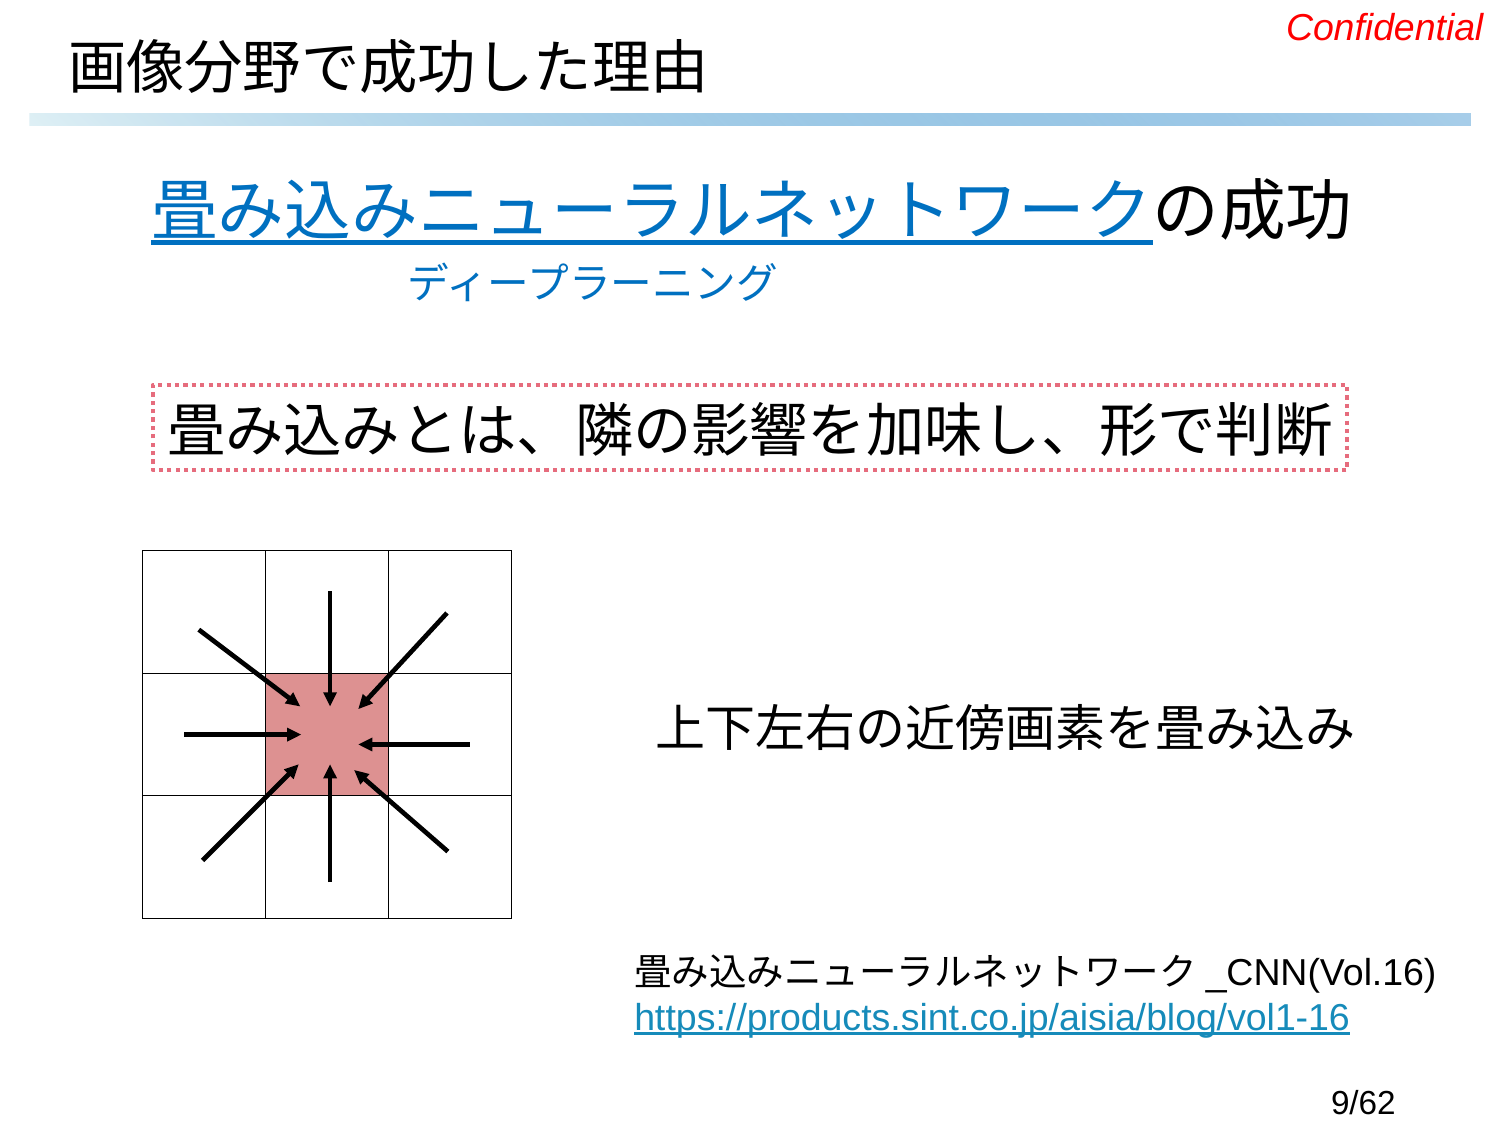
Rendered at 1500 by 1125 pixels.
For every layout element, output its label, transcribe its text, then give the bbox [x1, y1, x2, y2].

text_box 畳み込みとは、隣の影響を加味し、形で判断 [151, 383, 1349, 472]
text_box 畳み込みニューラルネットワーク_CNN(Vol.16) https://products.sint.co.jp/aisia/blog/vol1-16 [619, 940, 1452, 1046]
table_cell [143, 674, 265, 795]
table_cell [389, 674, 511, 795]
table_cell [266, 674, 388, 795]
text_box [354, 769, 449, 852]
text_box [358, 612, 448, 710]
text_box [198, 629, 301, 707]
text_box 畳み込みニューラルネットワークの成功 ディープラーニング [136, 160, 1368, 324]
table_cell [143, 796, 265, 918]
table_header [389, 551, 511, 673]
title 画像分野で成功した理由 [52, 18, 1452, 112]
table_header [143, 551, 265, 673]
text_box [202, 764, 299, 861]
table_cell [266, 796, 388, 918]
table_cell [389, 796, 511, 918]
table_header [266, 551, 388, 673]
text_box 上下左右の近傍画素を畳み込み [640, 689, 1371, 765]
